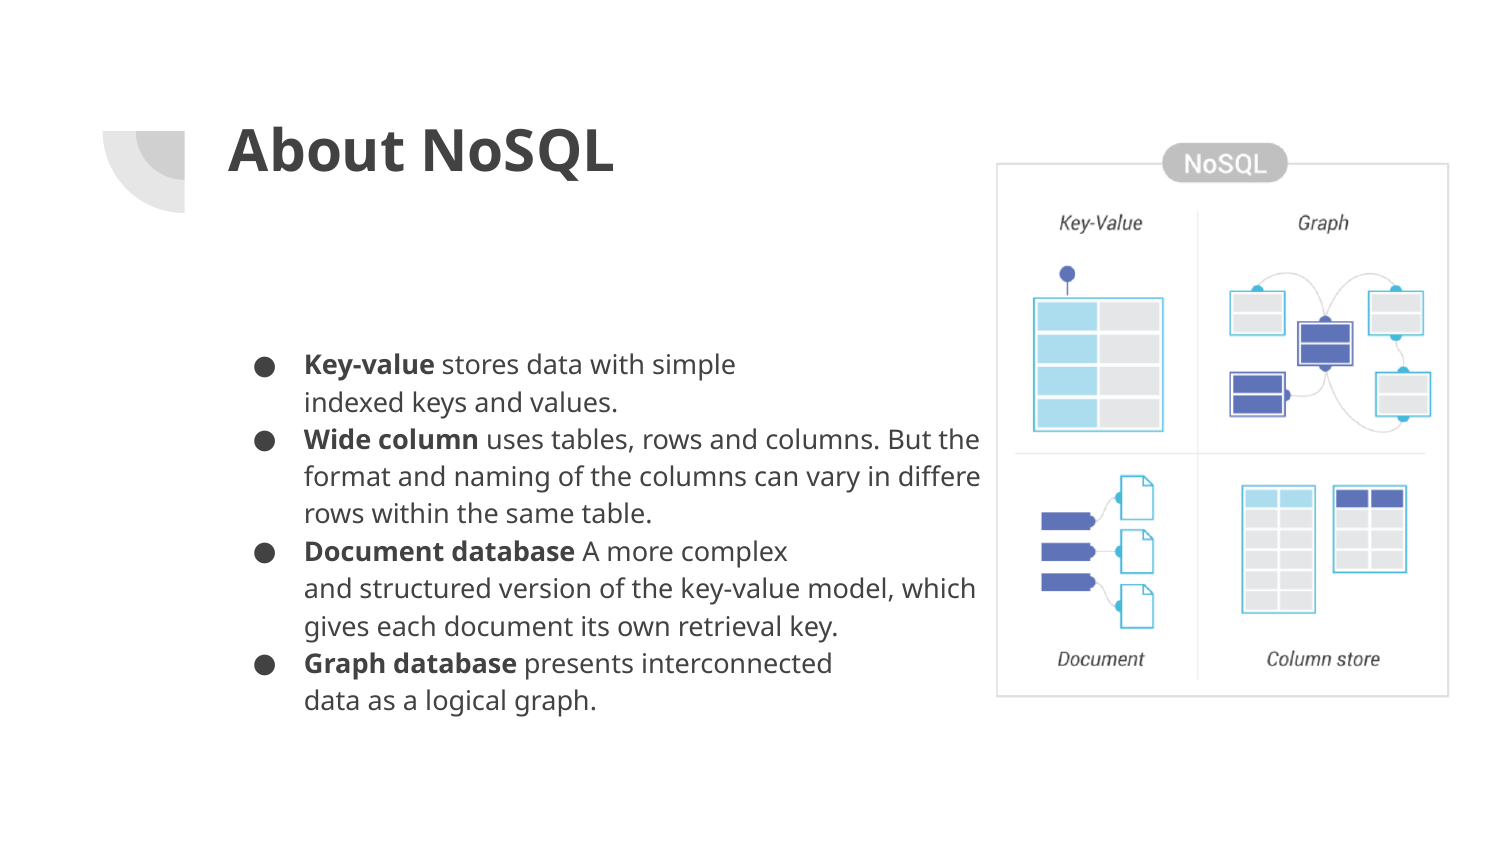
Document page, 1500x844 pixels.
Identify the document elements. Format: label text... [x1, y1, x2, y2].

title About NoSQL [213, 98, 1368, 263]
picture [983, 136, 1469, 708]
list Key-value stores data with simple indexed keys and values. Wide column uses tables, rows and columns. But the format and naming of the columns can vary in different rows within the same table. Document database A more complex and structured version of the key-value model, which gives each document its own retrieval key. Graph database presents interconnected data as a logical graph. [213, 327, 1368, 745]
